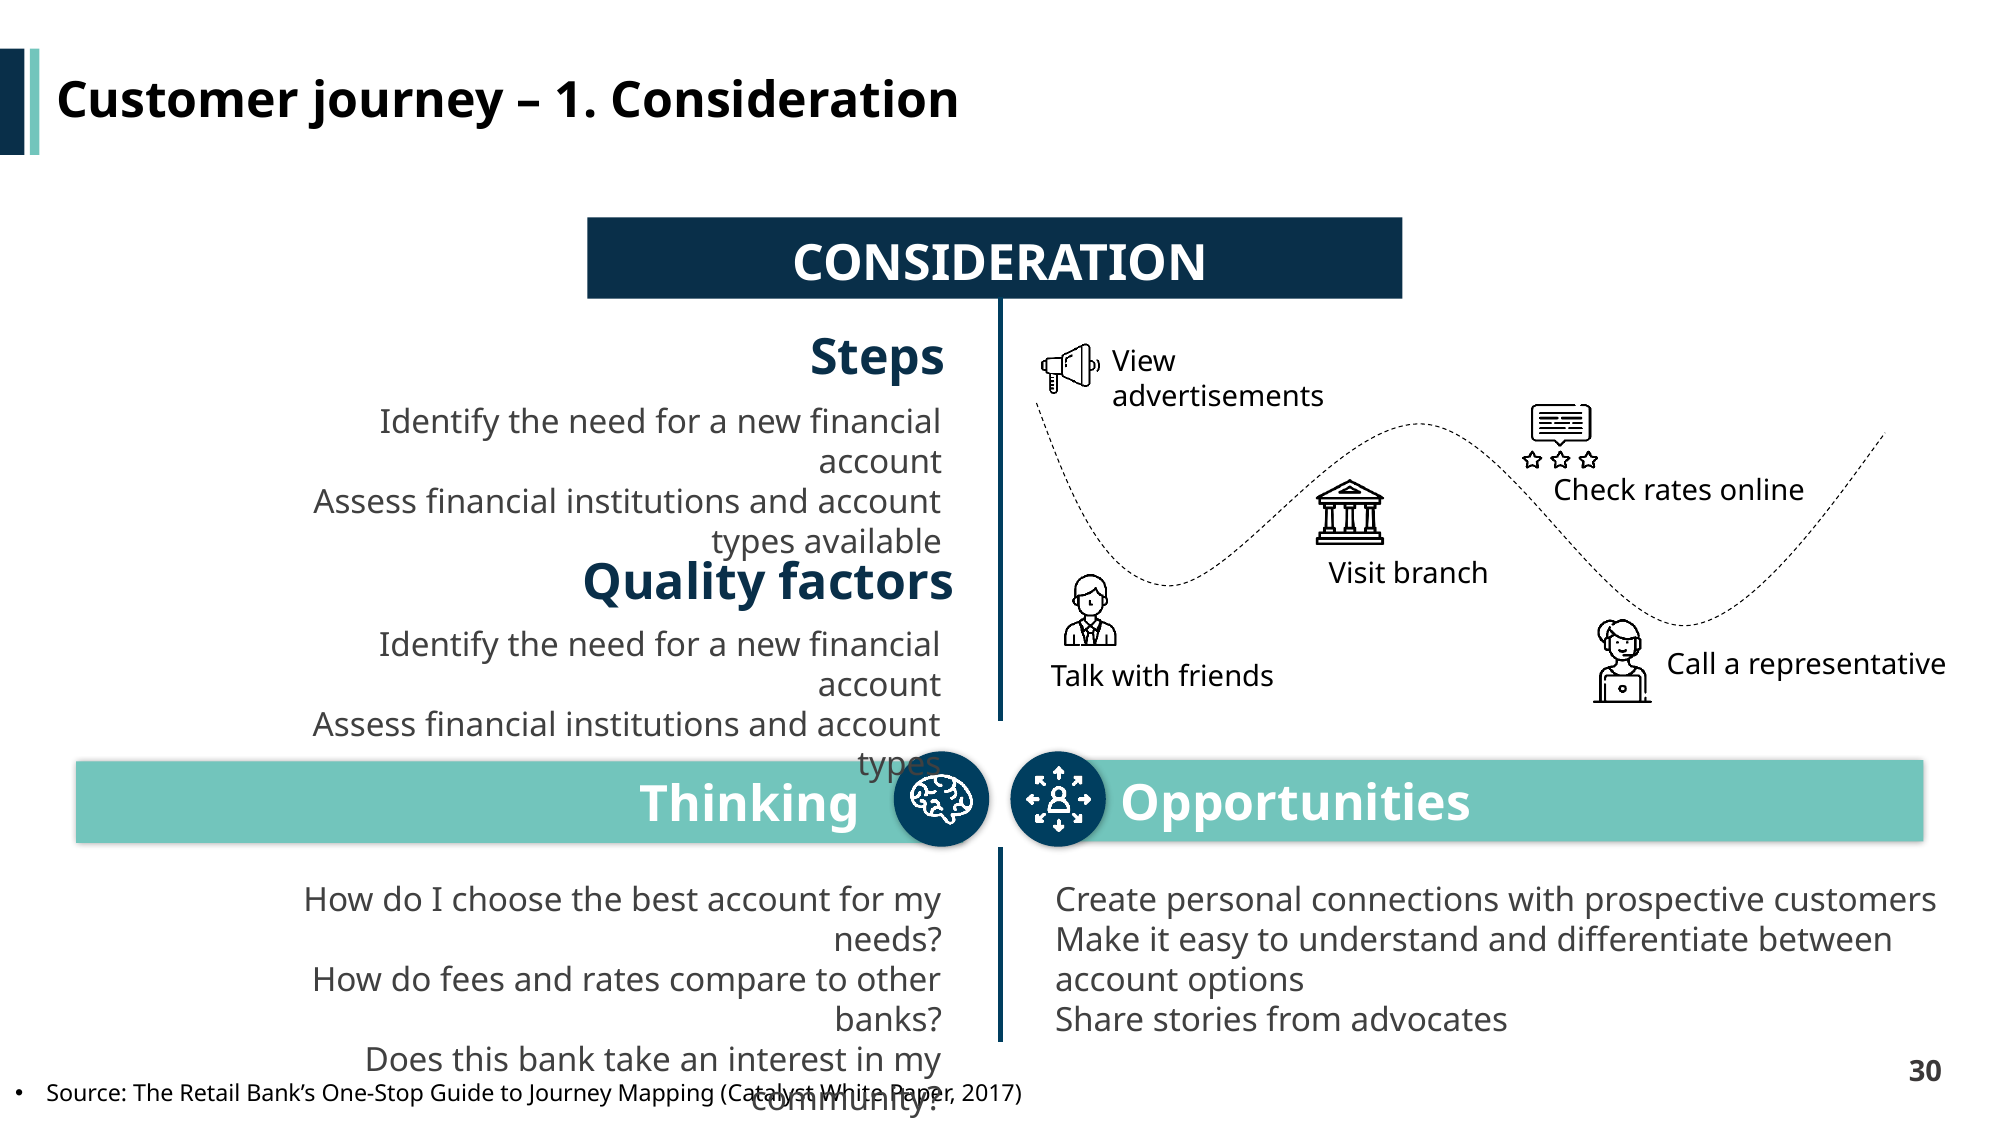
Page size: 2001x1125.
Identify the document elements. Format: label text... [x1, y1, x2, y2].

text_box Identify the need for a new financial account Assess financial institutions and account types [246, 615, 957, 790]
text_box Steps [795, 317, 960, 392]
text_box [894, 752, 989, 846]
text_box [1105, 759, 1924, 843]
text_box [1011, 752, 1105, 846]
text_box Quality factors [567, 542, 969, 617]
text_box Opportunities [1105, 762, 1486, 838]
list Source: The Retail Bank’s One-Stop Guide to Journey Mapping (Catalyst White Paper, 2017) [0, 1073, 195, 1114]
text_box Create personal connections with prospective customers Make it easy to understand and differentiate between account options Share stories from advocates [1040, 870, 1962, 1045]
text_box Identify the need for a new financial account Assess financial institutions and account types available [247, 393, 957, 568]
title Customer journey – 1. Consideration [41, 48, 1958, 155]
slide_number 30 [1507, 1045, 1958, 1103]
text_box How do I choose the best account for my needs? How do fees and rates compare to other banks? Does this bank take an interest in my community? [195, 870, 957, 1125]
text_box Consideration [777, 223, 1224, 299]
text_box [1028, 335, 1973, 703]
text_box [586, 216, 1403, 300]
text_box Thinking [624, 790, 875, 839]
text_box [75, 760, 894, 844]
list Source: The Retail Bank’s One-Stop Guide to Journey Mapping (Catalyst White Paper, 2017) [957, 1073, 1534, 1114]
